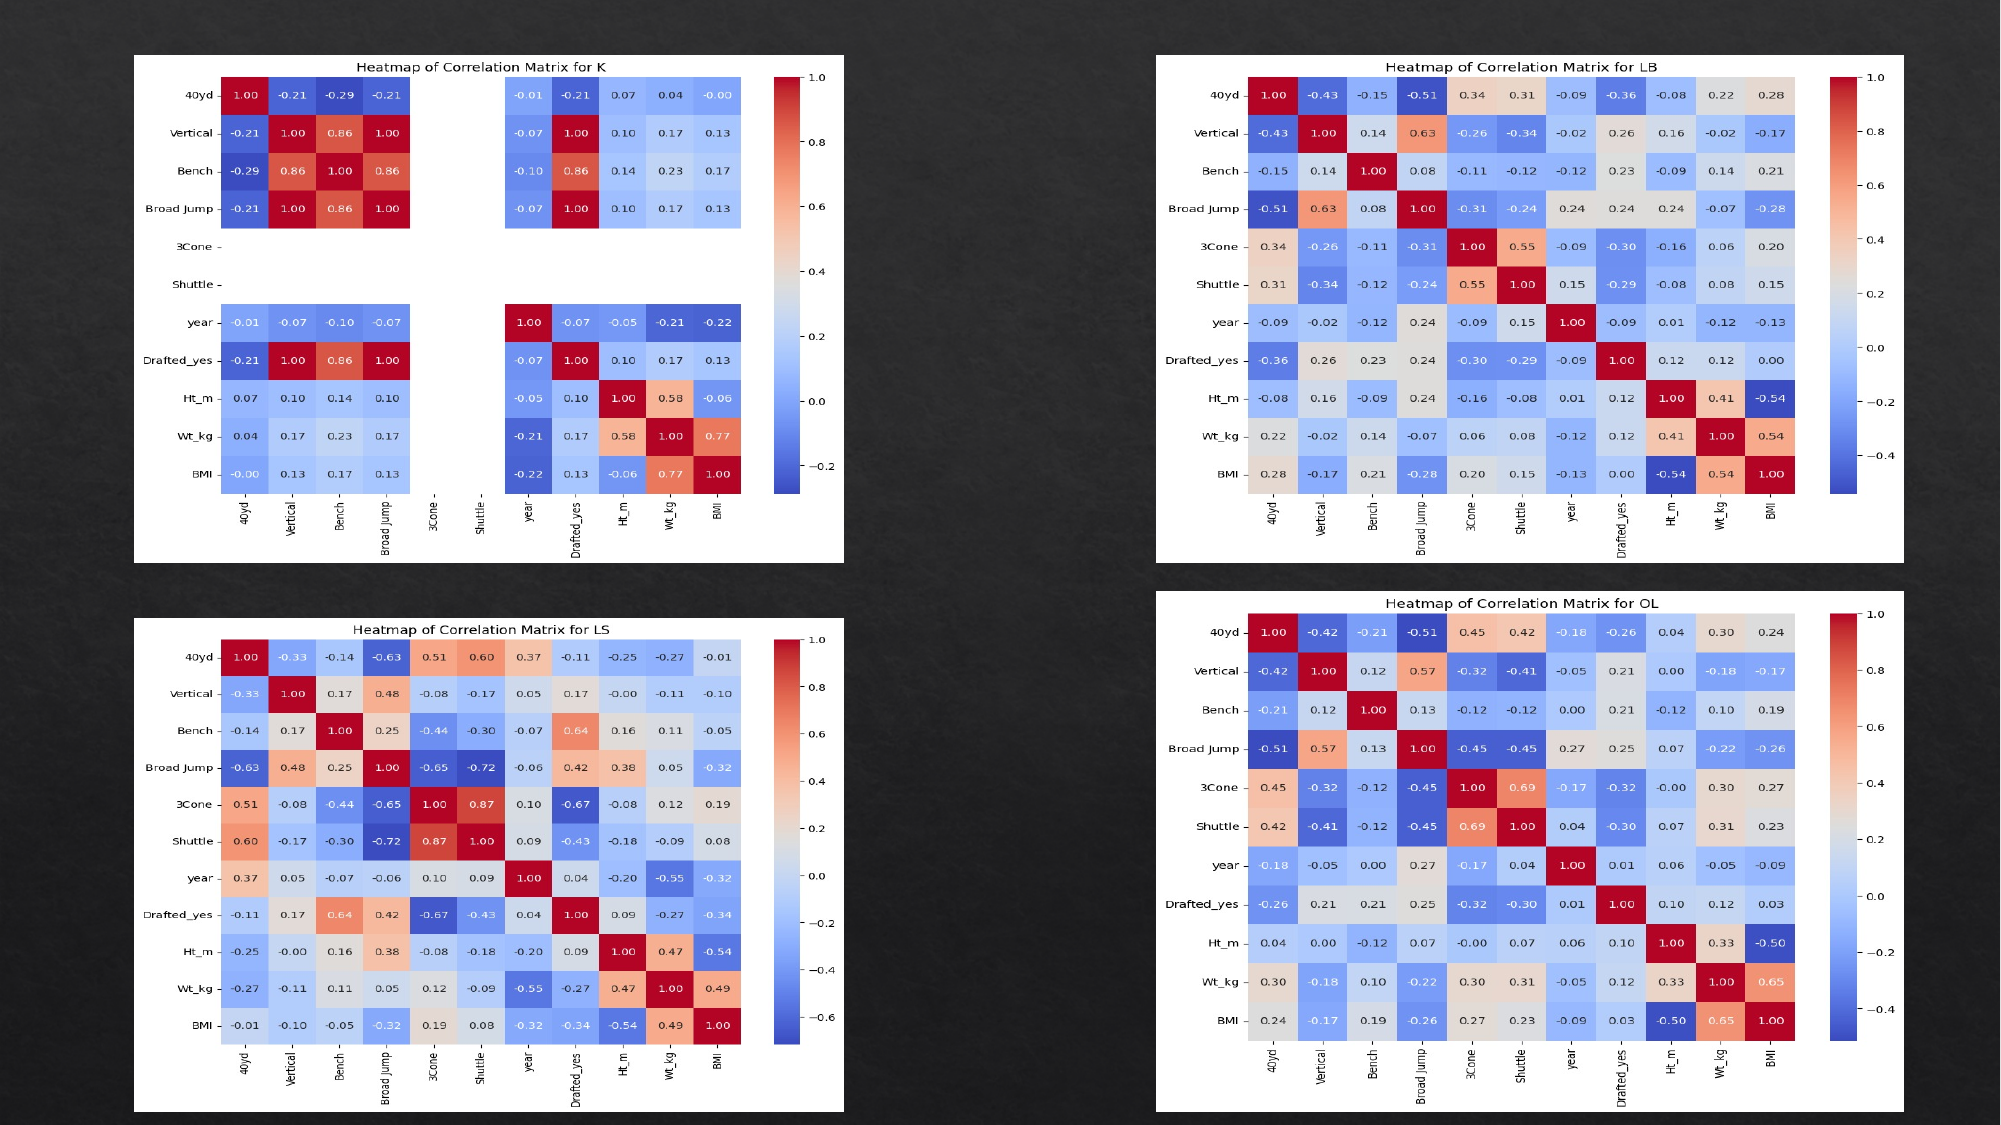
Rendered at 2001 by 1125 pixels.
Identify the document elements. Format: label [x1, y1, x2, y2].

picture [1156, 55, 1904, 563]
picture [134, 55, 844, 563]
picture [134, 617, 844, 1112]
picture [1156, 591, 1904, 1112]
